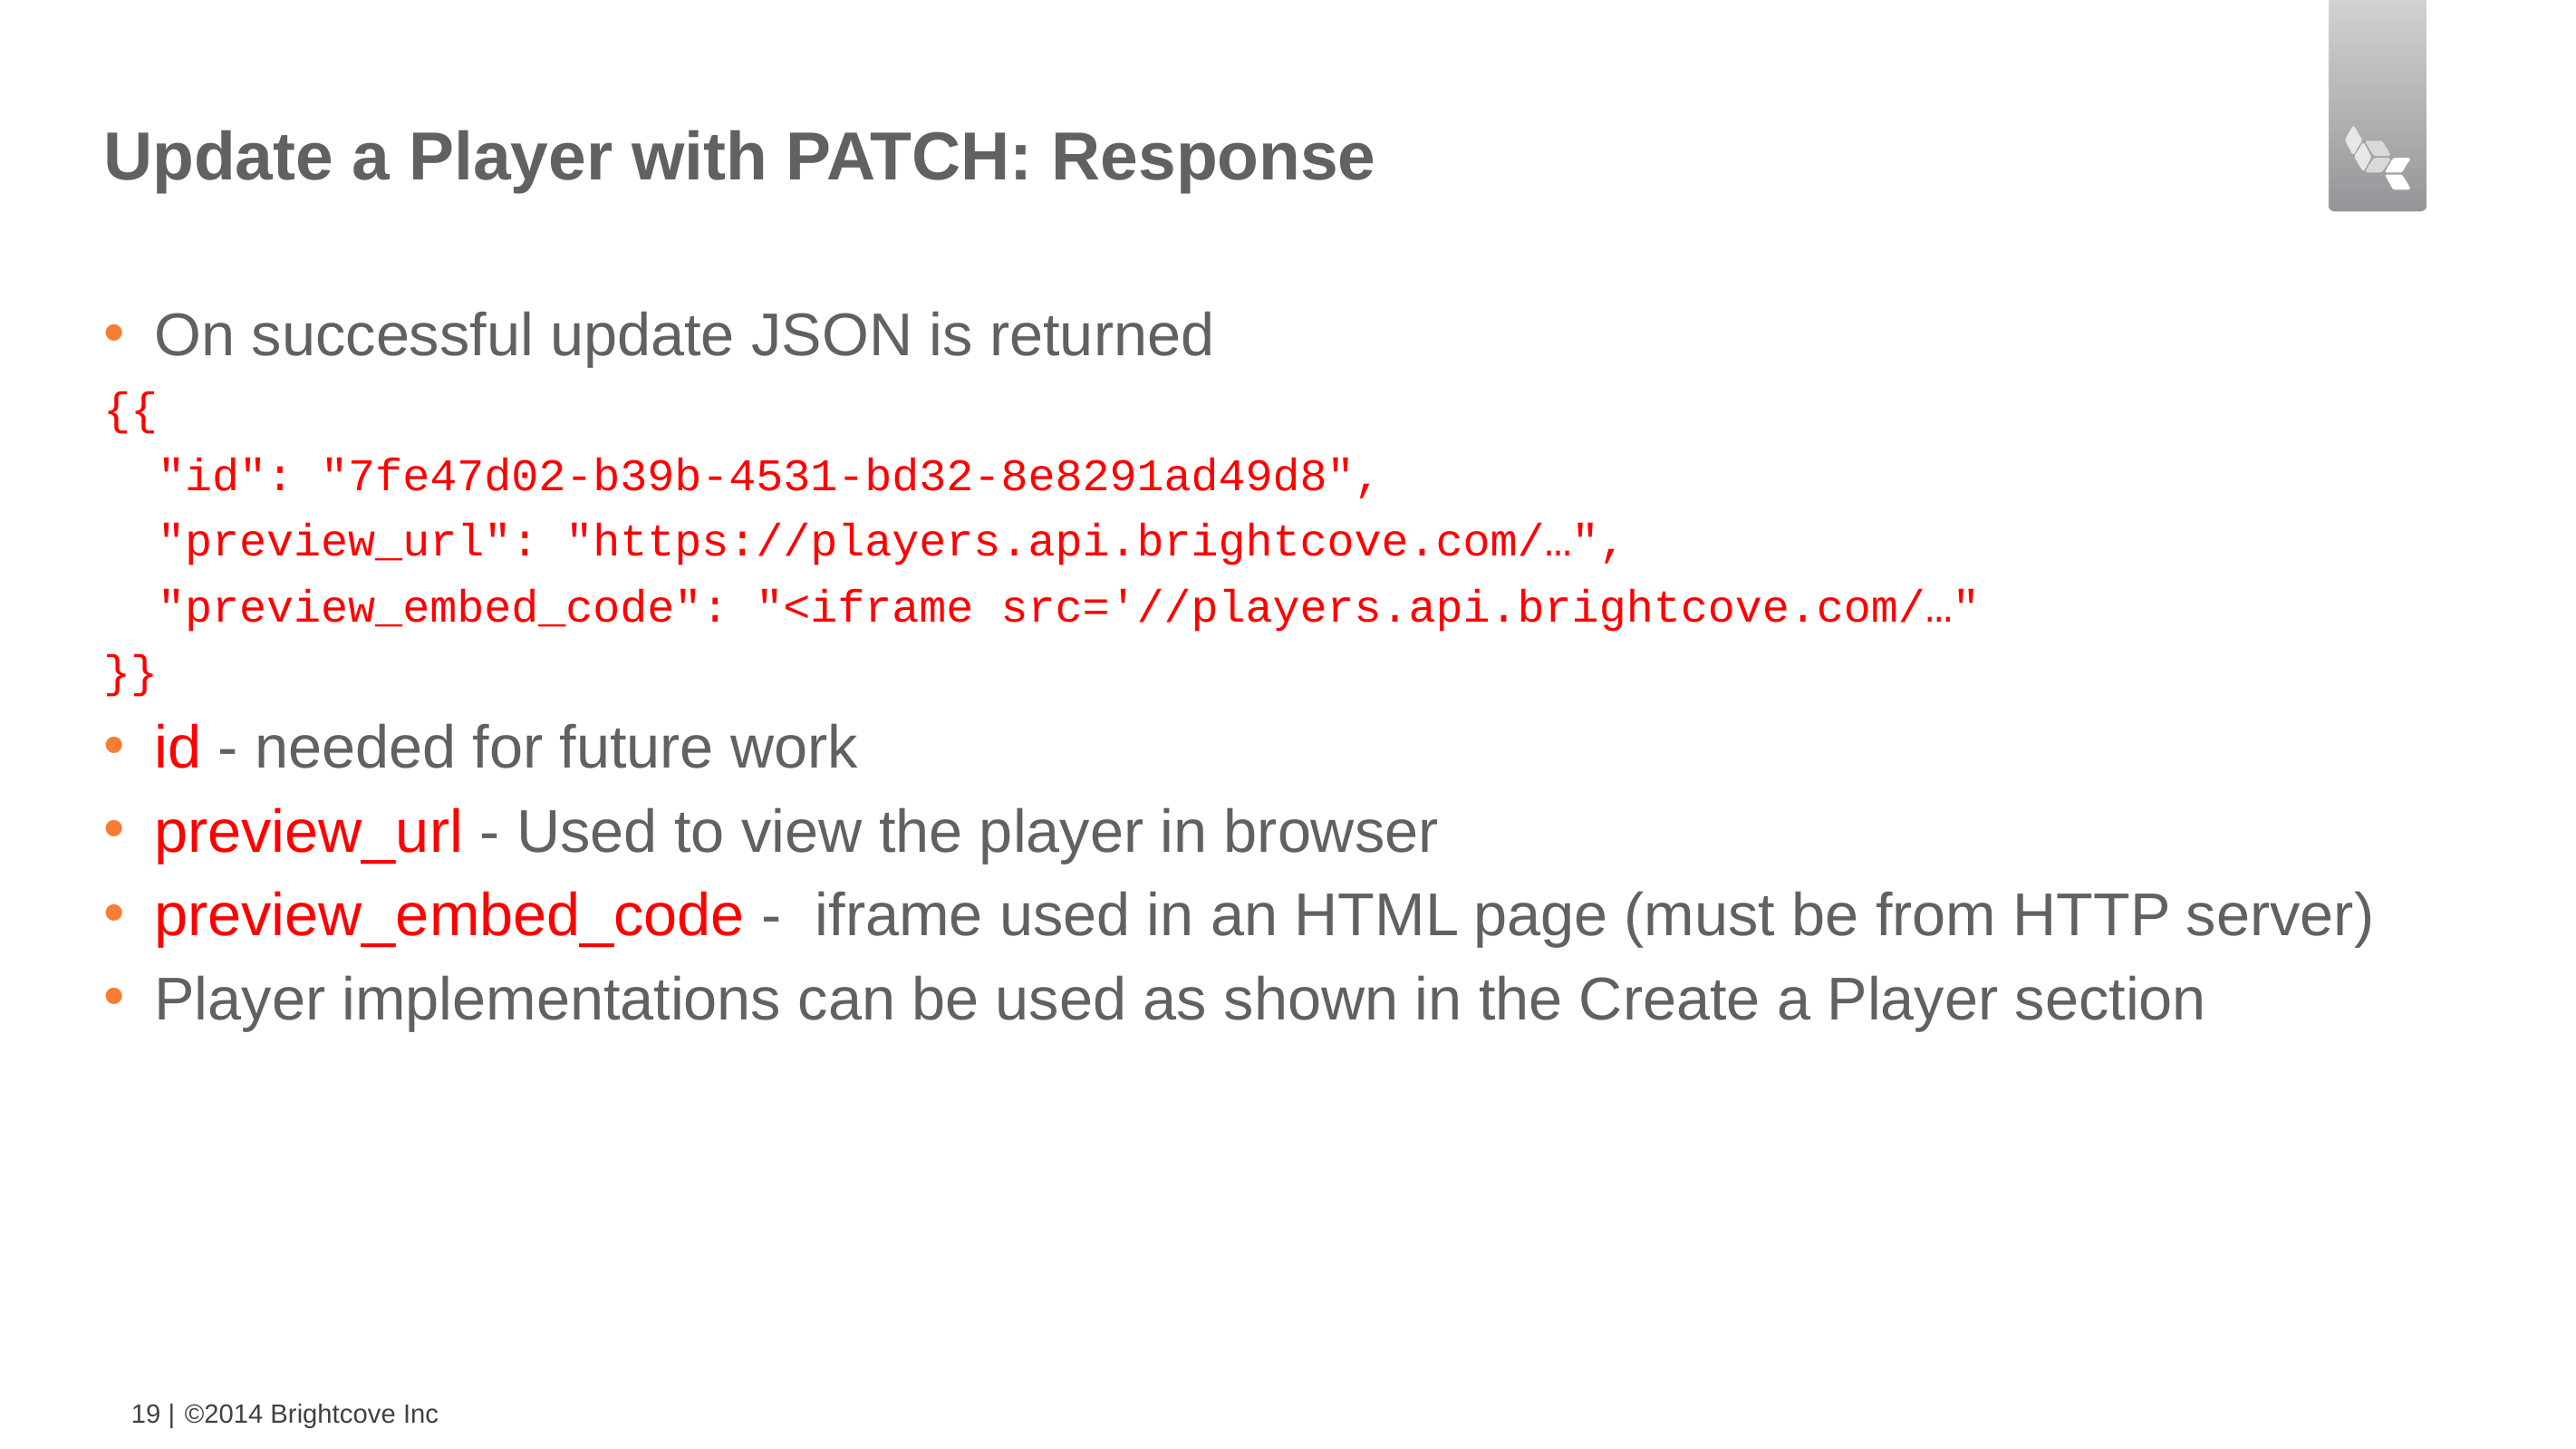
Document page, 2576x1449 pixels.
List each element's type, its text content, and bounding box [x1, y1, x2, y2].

title Update a Player with PATCH: Response [80, 44, 2270, 260]
list On successful update JSON is returned {{ "id": "7fe47d02-b39b-4531-bd32-8e8291ad49d8", "preview_url": "https://players.api.brightcove.com/…", "preview_embed_code": "<iframe src='//players.api.brightcove.com/…" }} id - needed for future work preview_url - Used to view the player in browser preview_embed_code - iframe used in an HTML page (must be from HTTP server) Player implementations can be used as shown in the Create a Player section [80, 284, 2441, 1302]
footer ©2014 Brightcove Inc [189, 1374, 988, 1449]
slide_number 19 | [88, 1374, 189, 1449]
